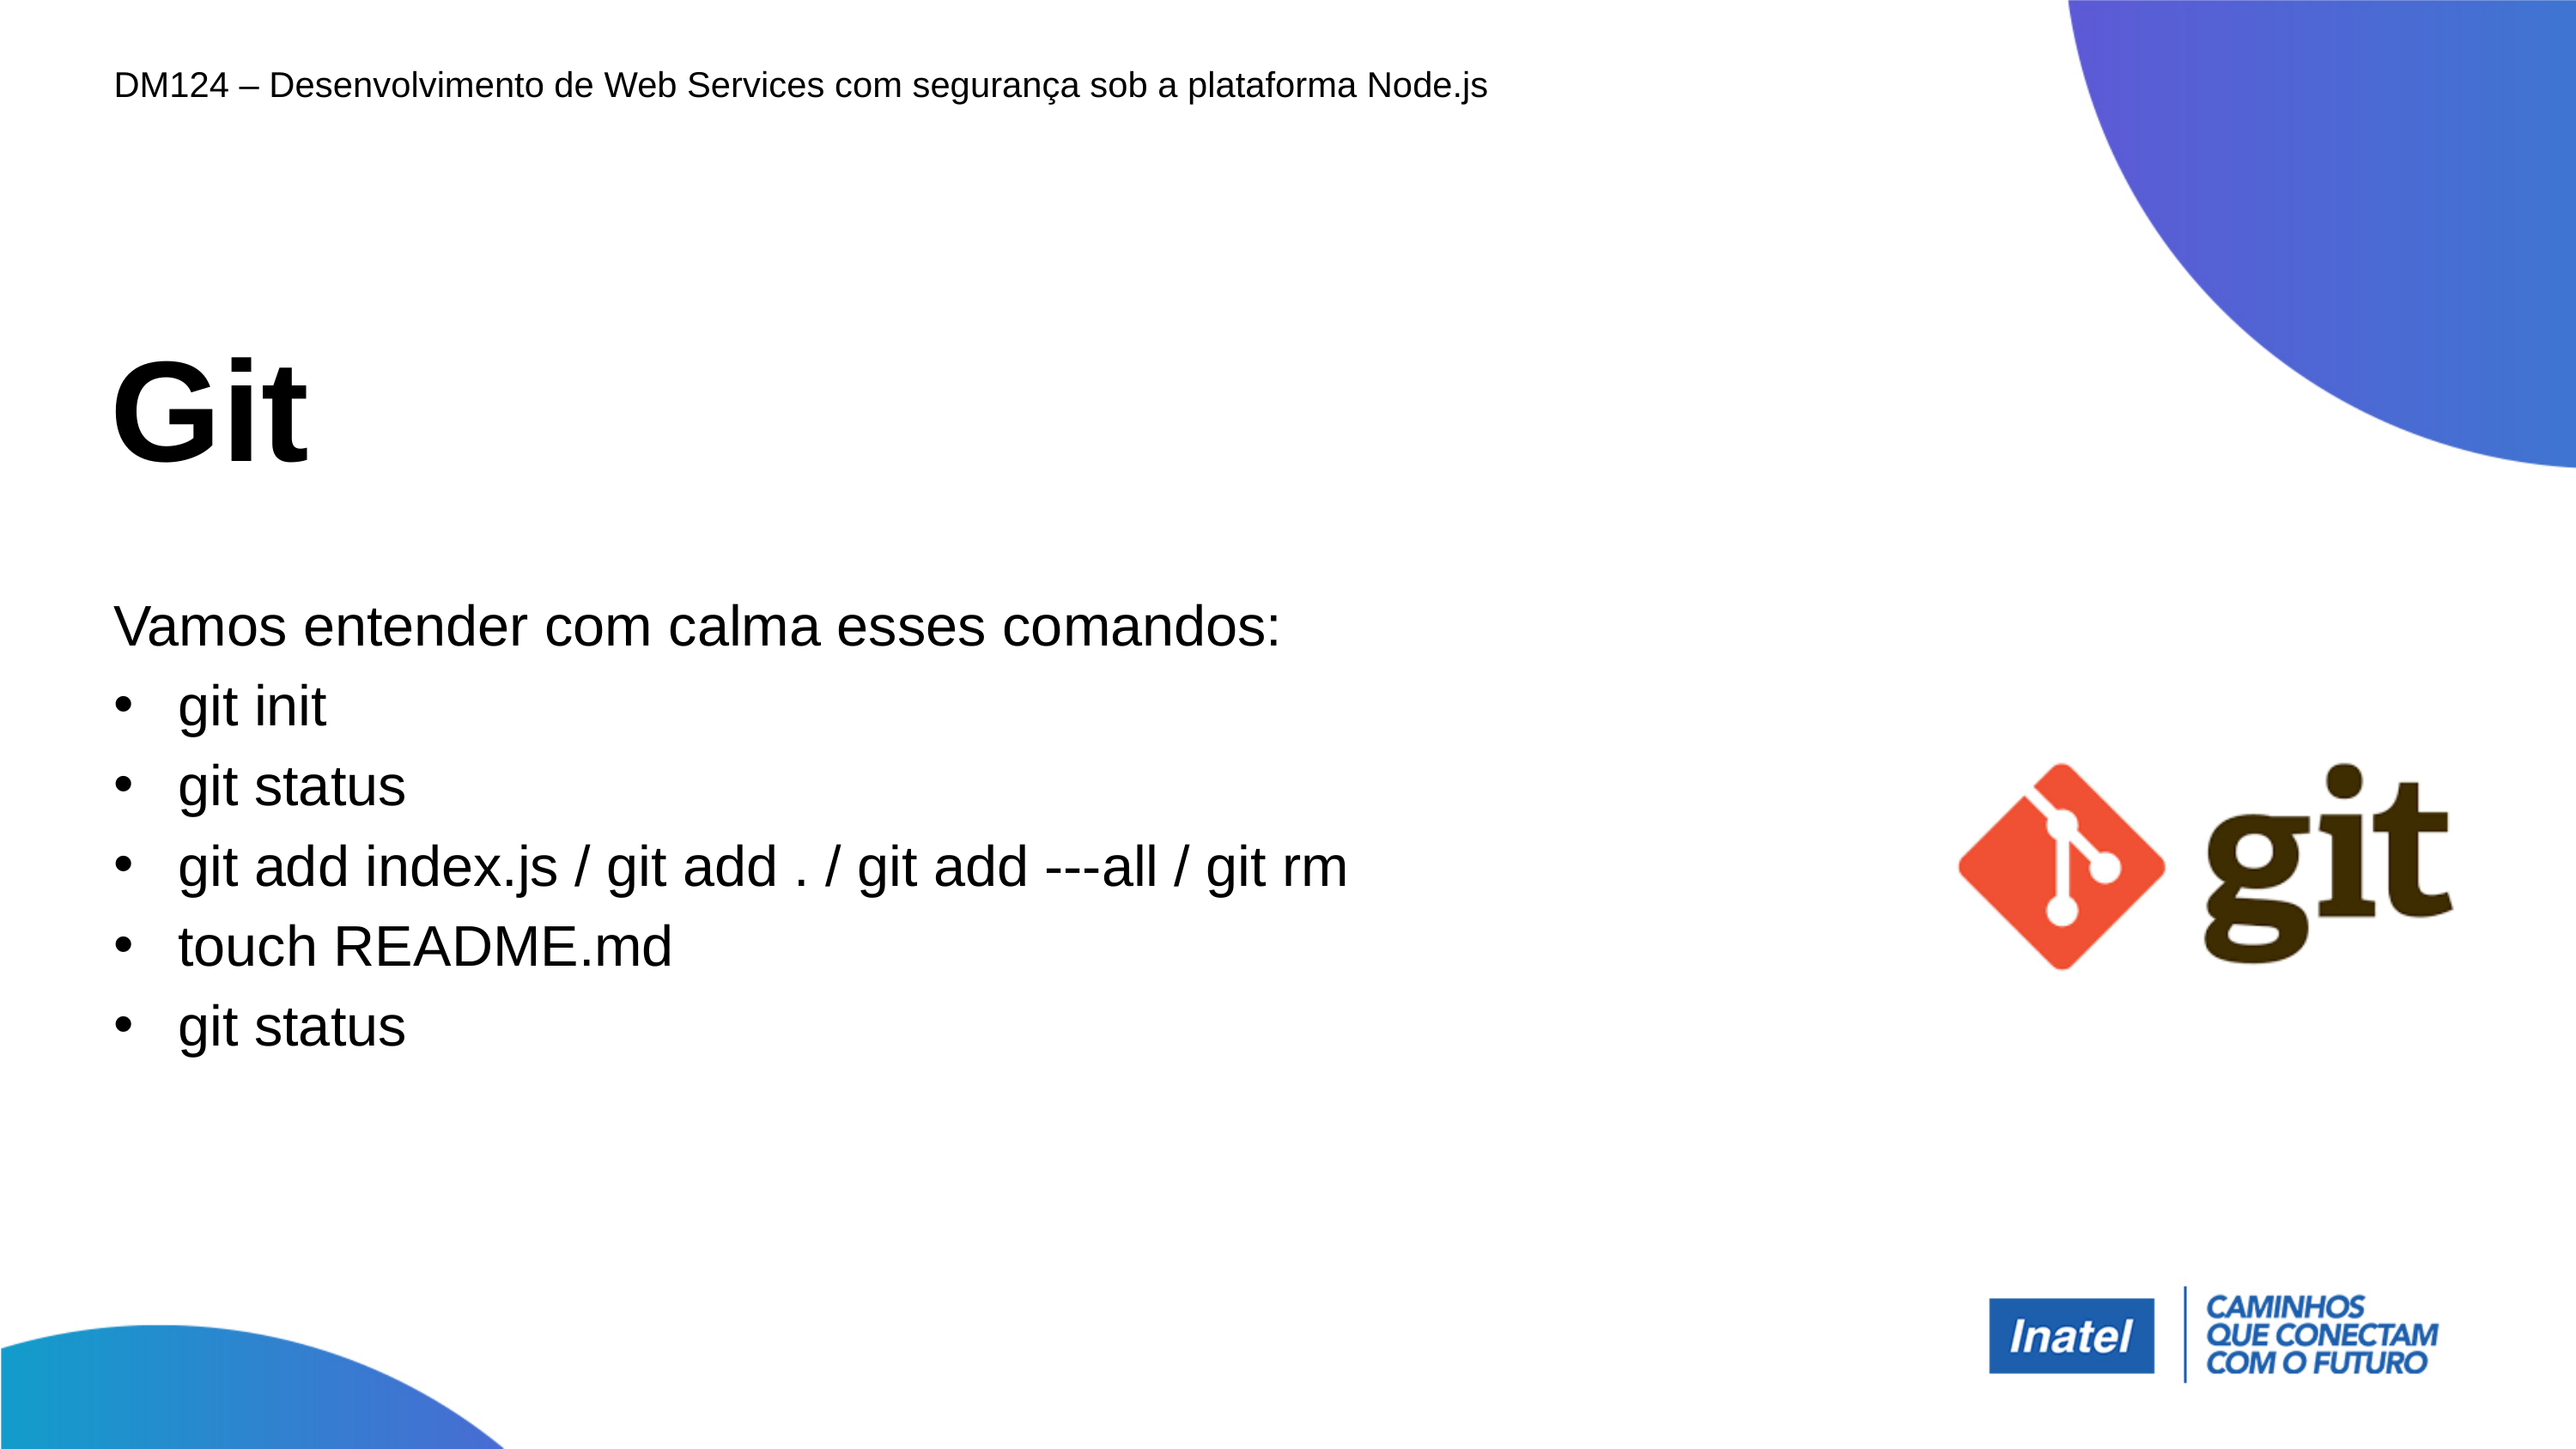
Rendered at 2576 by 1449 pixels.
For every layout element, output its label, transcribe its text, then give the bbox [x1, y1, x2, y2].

list DM124 – Desenvolvimento de Web Services com segurança sob a plataforma Node.js [100, 55, 2008, 167]
list Vamos entender com calma esses comandos: git init git status git add index.js / git add . / git add ---all / git rm touch README.md git status [100, 582, 2008, 876]
title Git [97, 329, 2333, 479]
picture [0, 0, 2576, 1449]
